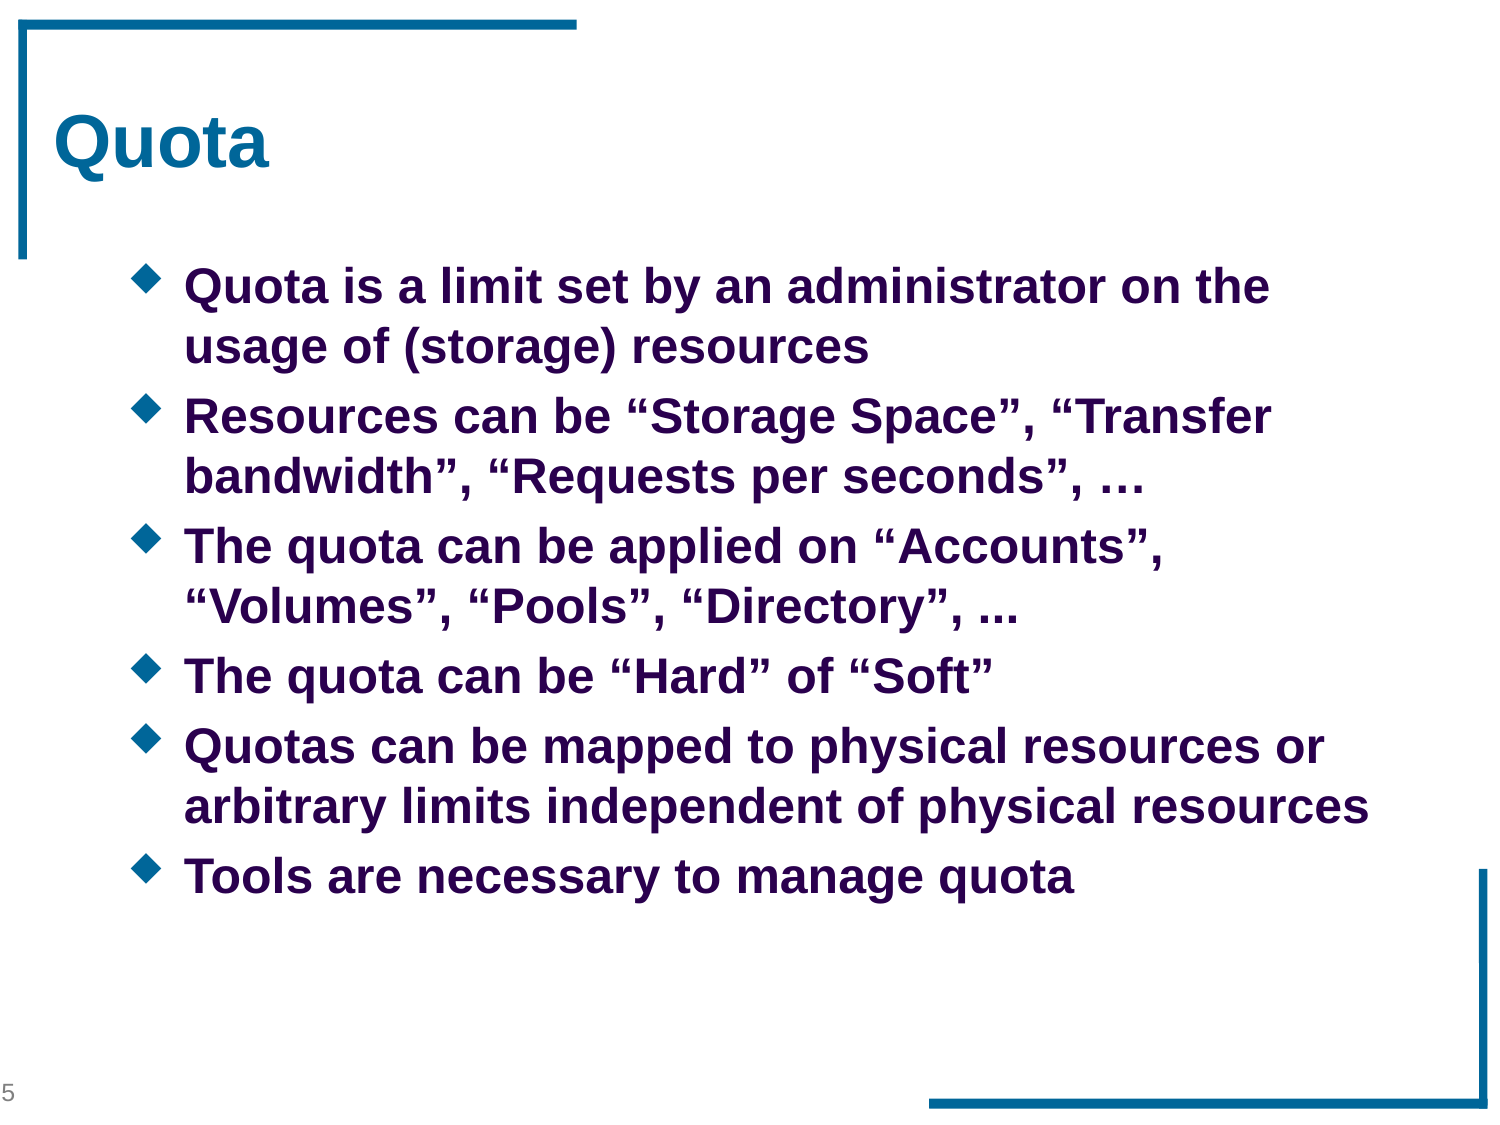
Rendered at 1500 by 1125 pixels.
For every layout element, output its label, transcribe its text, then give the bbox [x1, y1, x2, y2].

title Quota [37, 32, 1500, 243]
list Quota is a limit set by an administrator on the usage of (storage) resources Resources can be “Storage Space”, “Transfer bandwidth”, “Requests per seconds”, … The quota can be applied on “Accounts”, “Volumes”, “Pools”, “Directory”, ... The quota can be “Hard” of “Soft” Quotas can be mapped to physical resources or arbitrary limits independent of physical resources Tools are necessary to manage quota [112, 245, 1388, 975]
